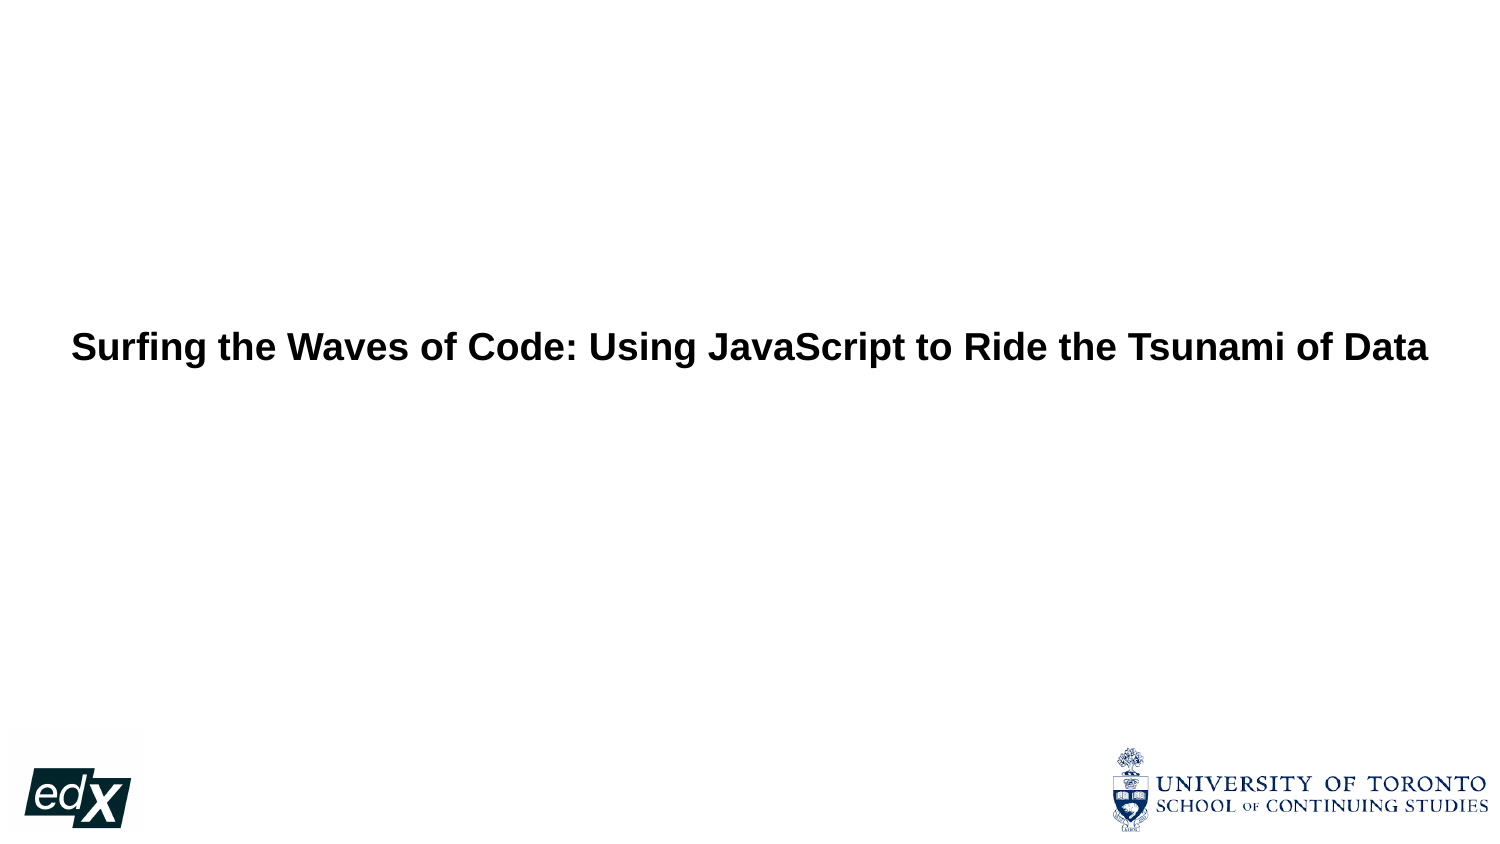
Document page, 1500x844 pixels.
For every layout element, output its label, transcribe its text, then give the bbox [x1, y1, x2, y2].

picture [6, 726, 149, 835]
picture [1112, 747, 1488, 832]
title Surfing the Waves of Code: Using JavaScript to Ride the Tsunami of Data [51, 306, 1449, 401]
